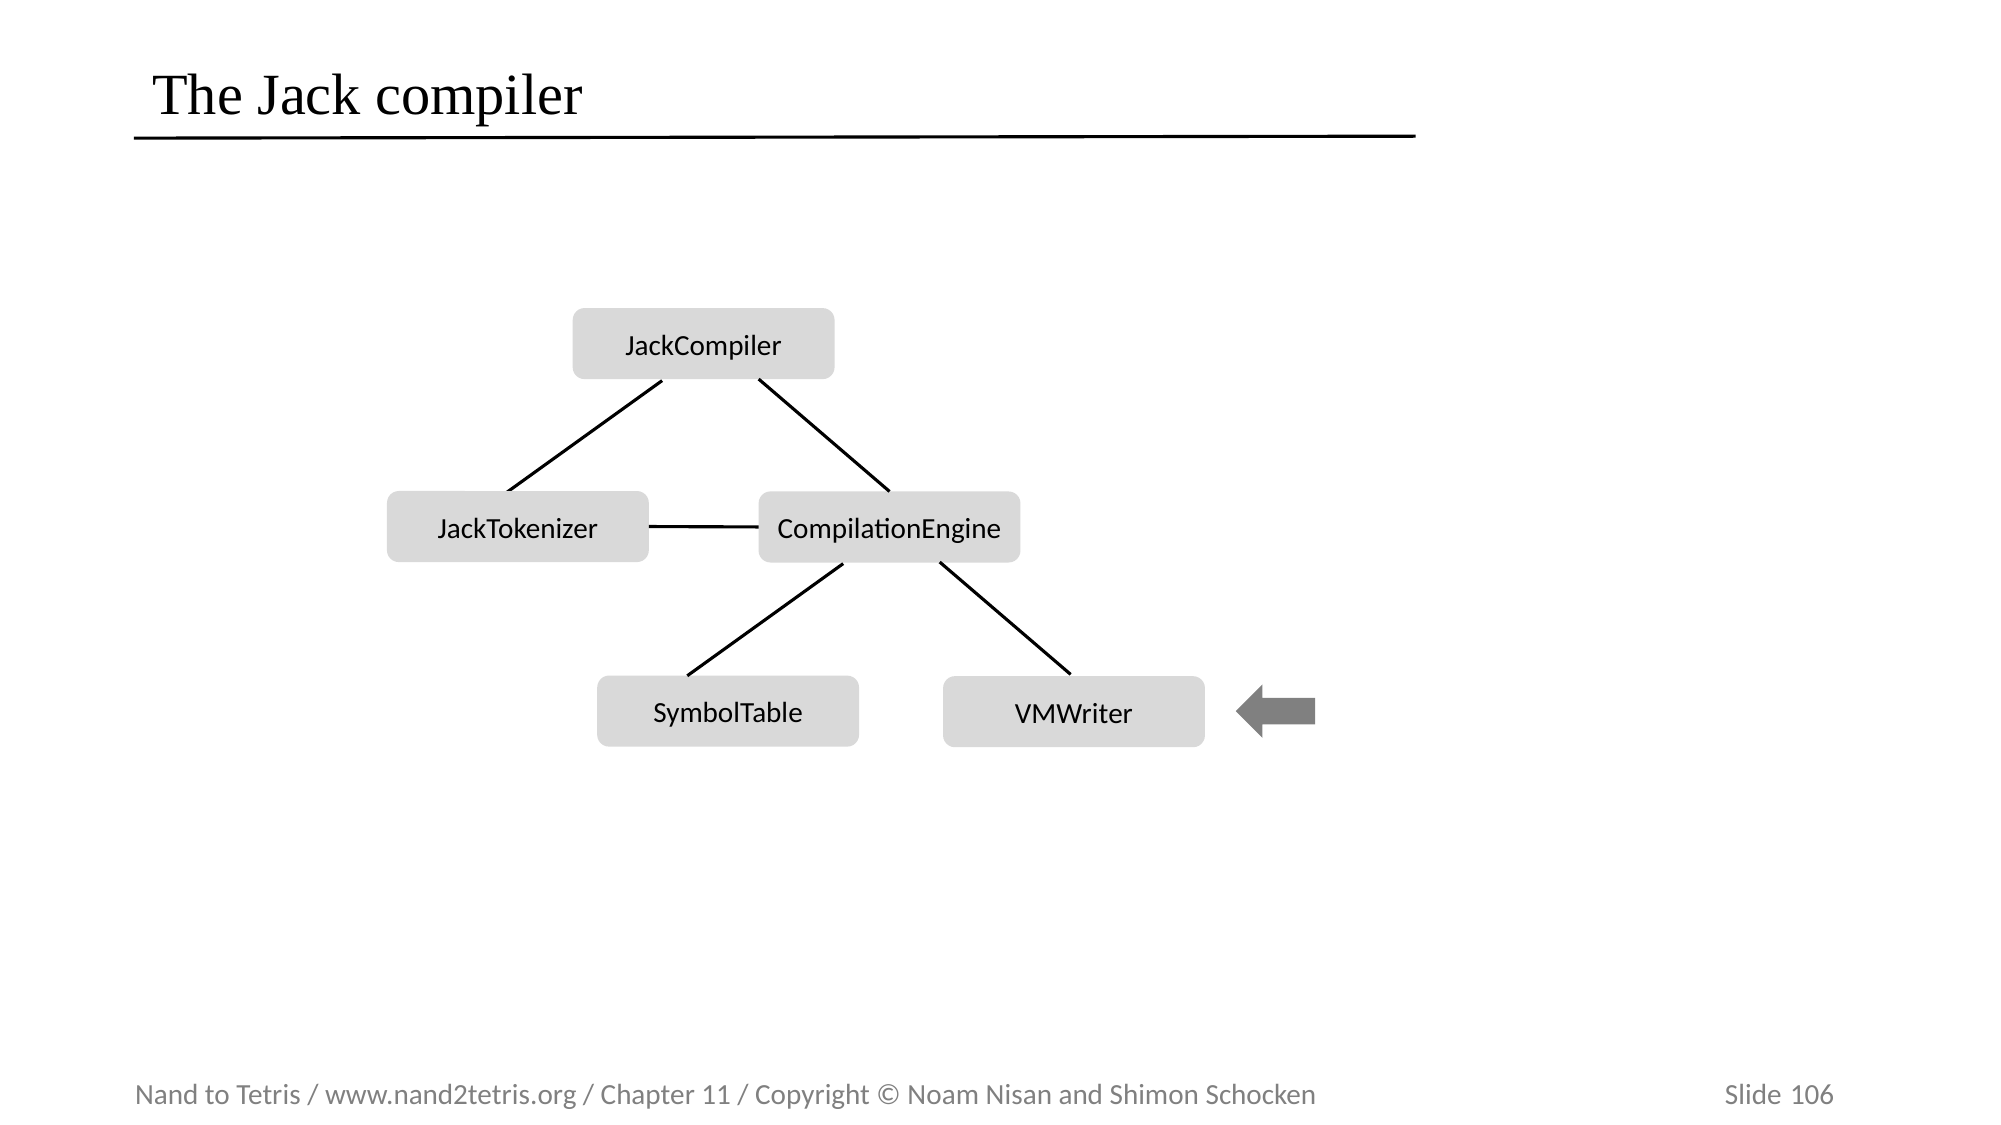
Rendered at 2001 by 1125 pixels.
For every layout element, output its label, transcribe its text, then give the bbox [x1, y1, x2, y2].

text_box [939, 562, 1071, 675]
text_box JackTokenizer [385, 489, 650, 564]
text_box [1234, 681, 1317, 741]
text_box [506, 380, 663, 493]
text_box VMWriter [942, 675, 1206, 749]
title The Jack compiler [137, 48, 1417, 144]
text_box JackCompiler [571, 306, 836, 381]
text_box SymbolTable [596, 674, 861, 748]
text_box CompilationEngine [757, 490, 1022, 564]
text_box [758, 379, 890, 492]
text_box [687, 563, 844, 676]
